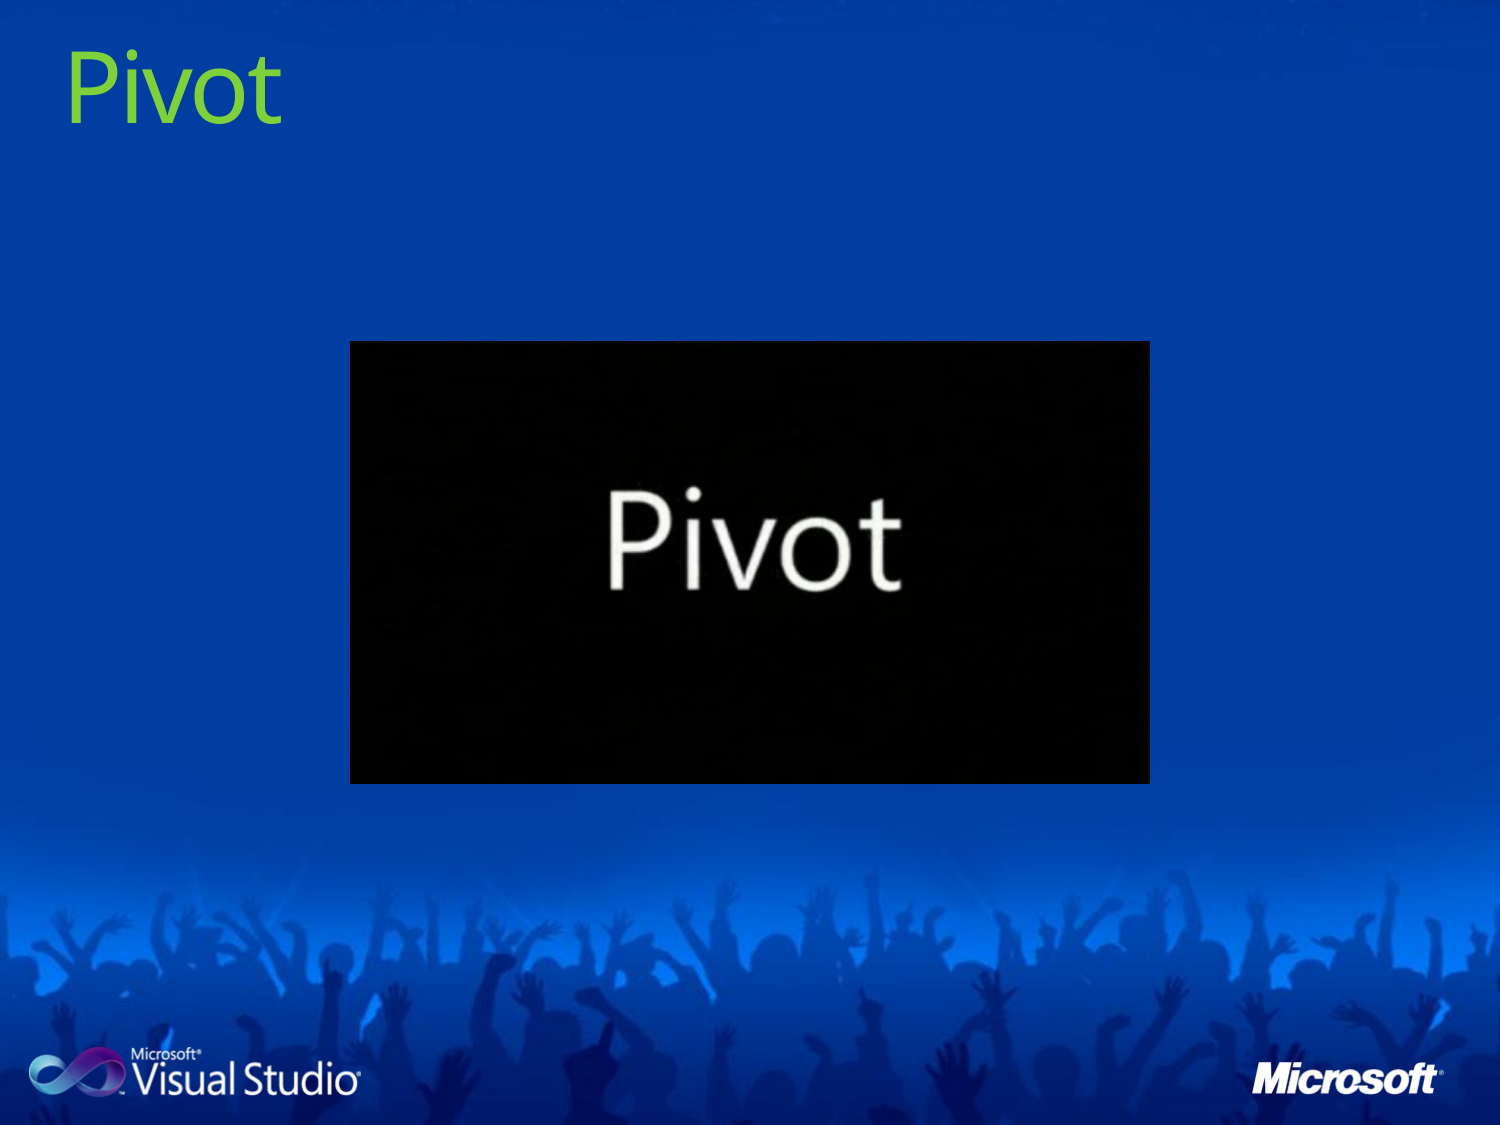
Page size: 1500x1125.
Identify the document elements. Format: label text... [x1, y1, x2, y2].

title Pivot [62, 37, 1438, 147]
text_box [349, 340, 1151, 785]
picture [0, 0, 1500, 1125]
